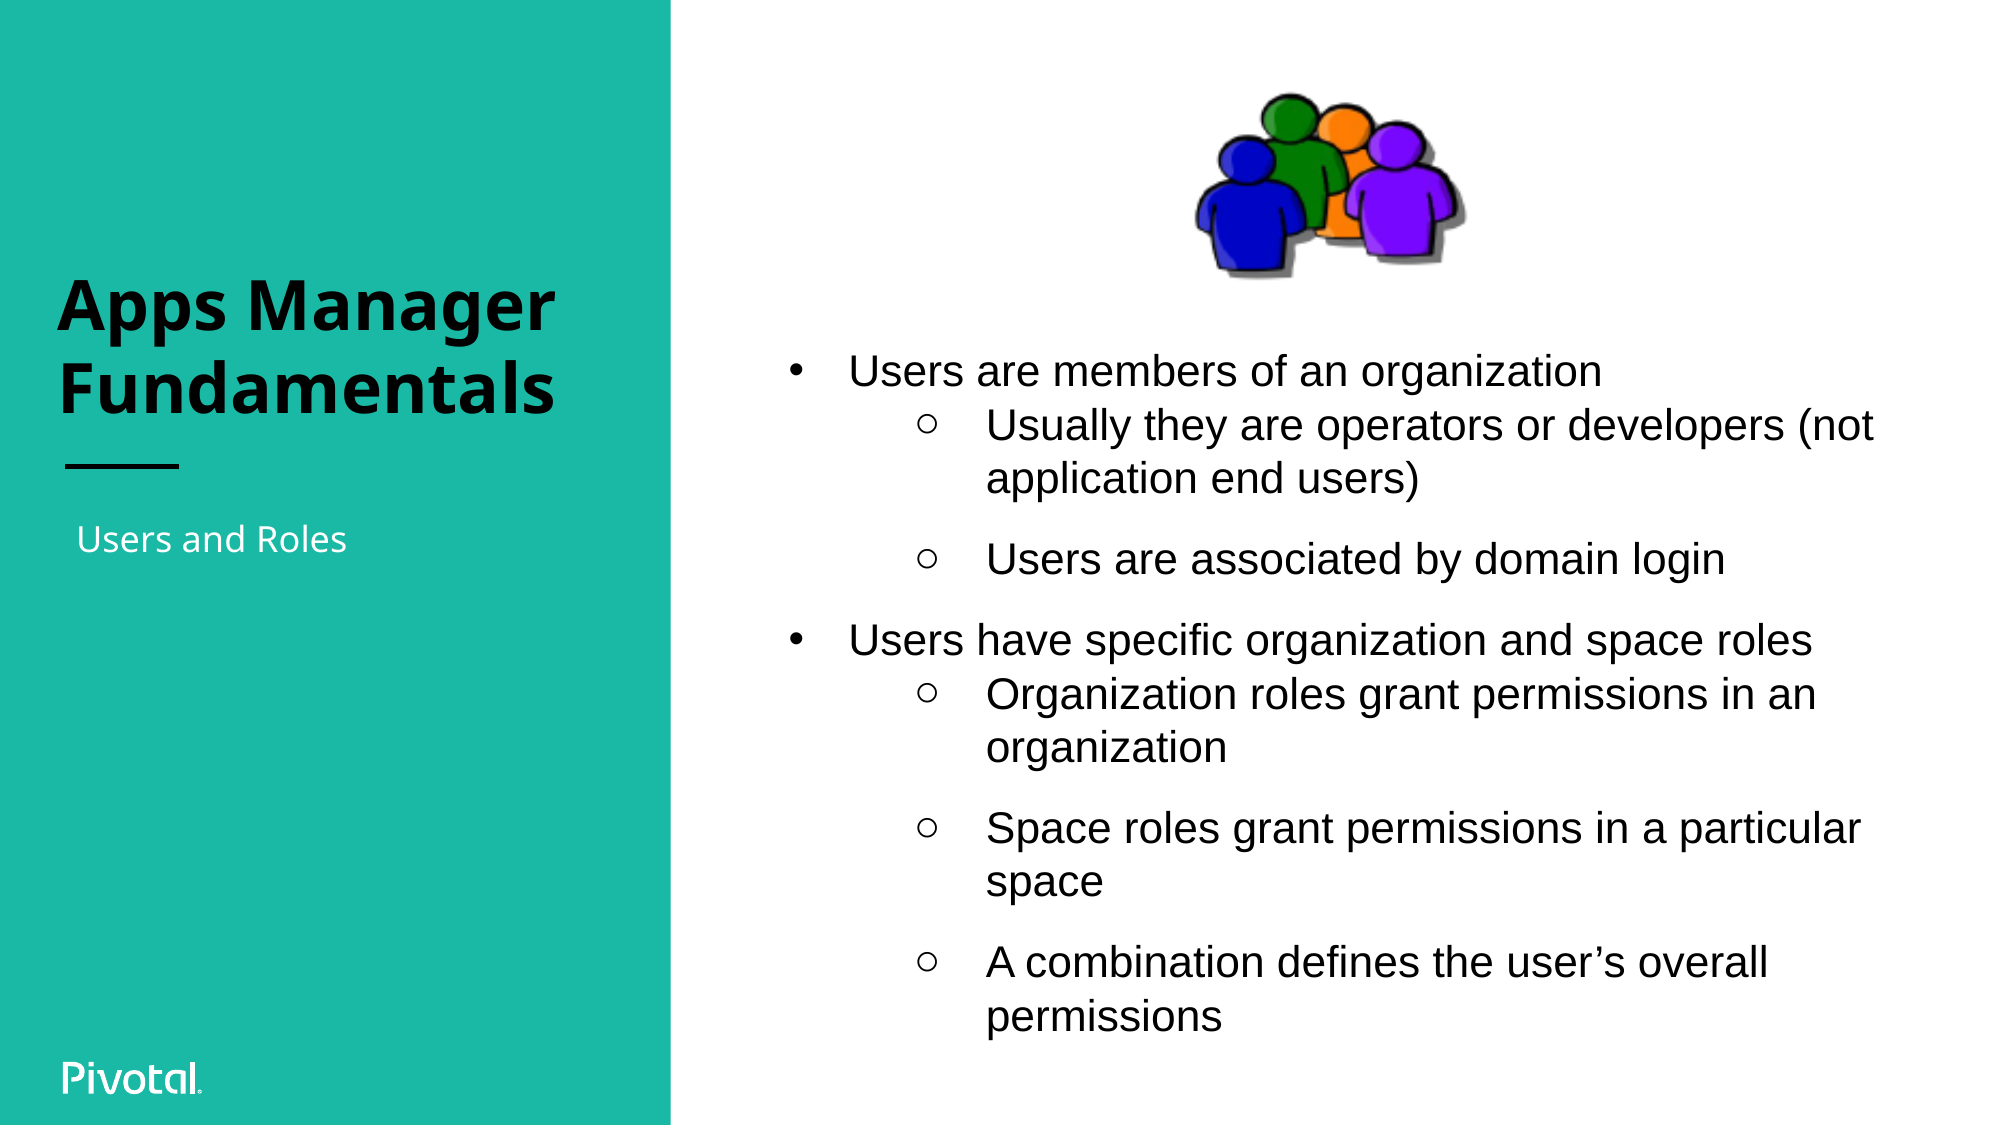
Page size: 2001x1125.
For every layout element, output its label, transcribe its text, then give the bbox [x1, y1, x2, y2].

picture [1140, 53, 1521, 307]
text_box Users are members of an organization Usually they are operators or developers (not application end users) Users are associated by domain login Users have specific organization and space roles Organization roles grant permissions in an organization Space roles grant permissions in a particular space A combination defines the user’s overall permissions [765, 332, 1914, 1118]
title Apps Manager Fundamentals [42, 120, 644, 443]
subtitle Users and Roles [42, 497, 644, 825]
